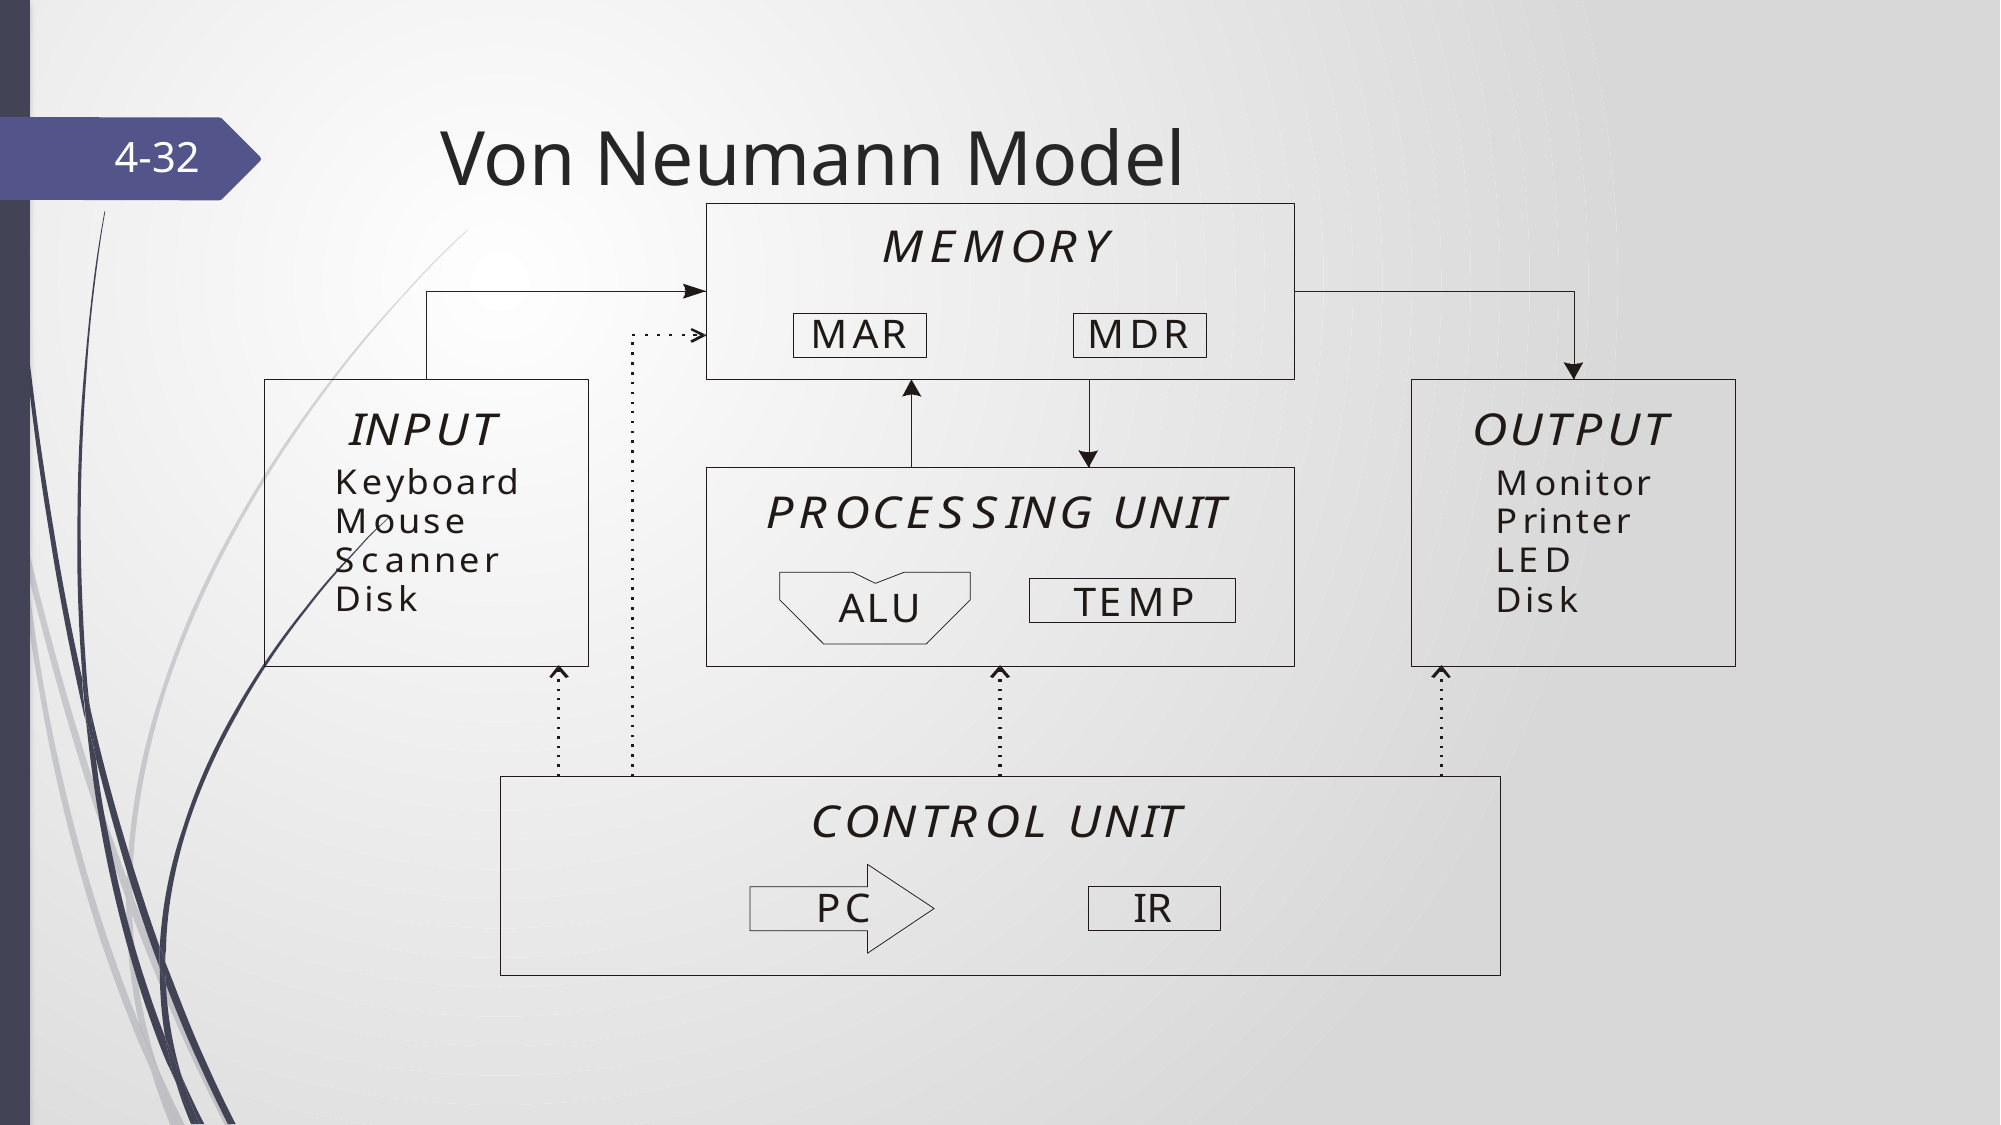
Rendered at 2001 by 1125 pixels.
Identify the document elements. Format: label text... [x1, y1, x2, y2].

slide_number 4-32 [87, 129, 216, 190]
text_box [260, 199, 1740, 979]
title Von Neumann Model [425, 102, 1888, 313]
